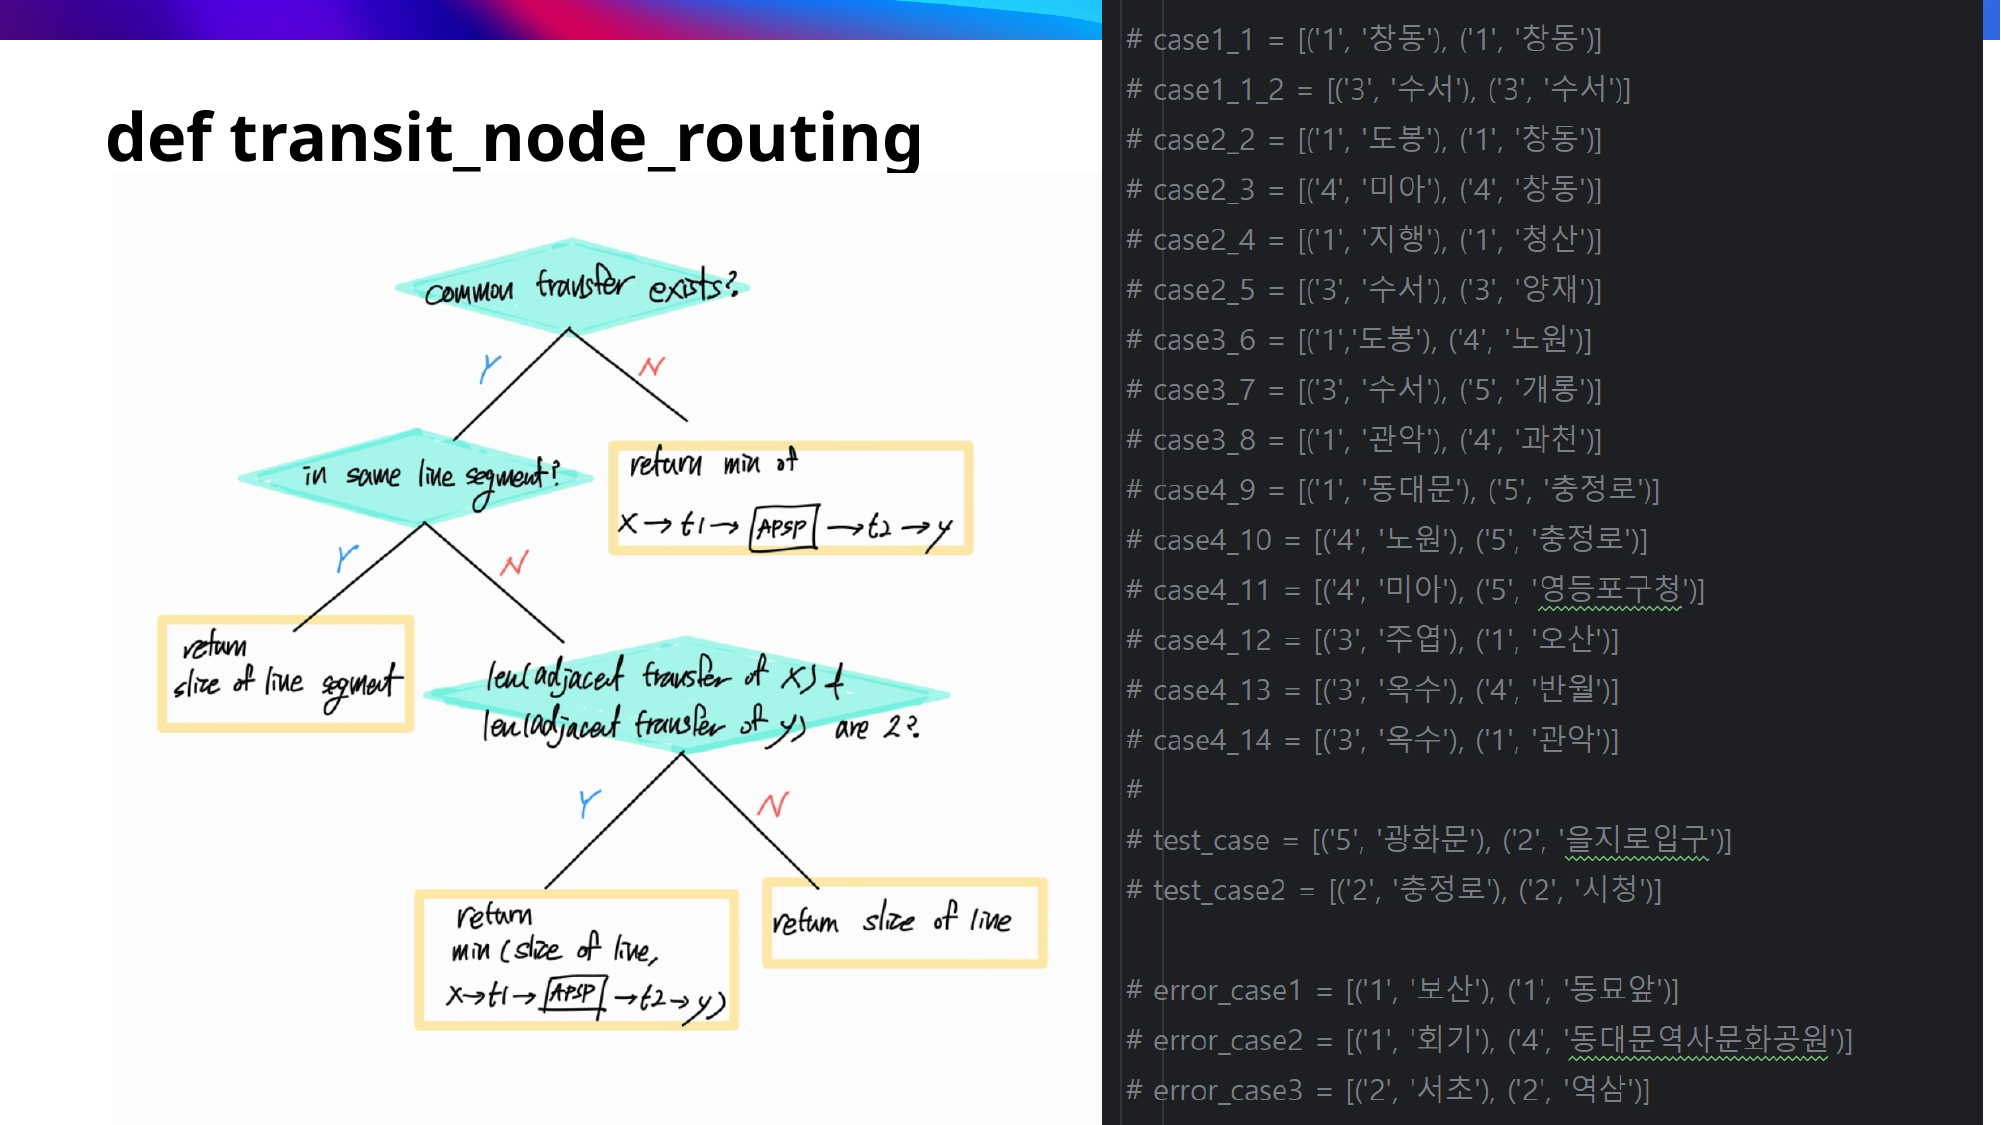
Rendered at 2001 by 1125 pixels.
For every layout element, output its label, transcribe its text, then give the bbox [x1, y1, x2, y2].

picture [0, 0, 2000, 1125]
text_box def transit_node_routing [89, 79, 1101, 174]
